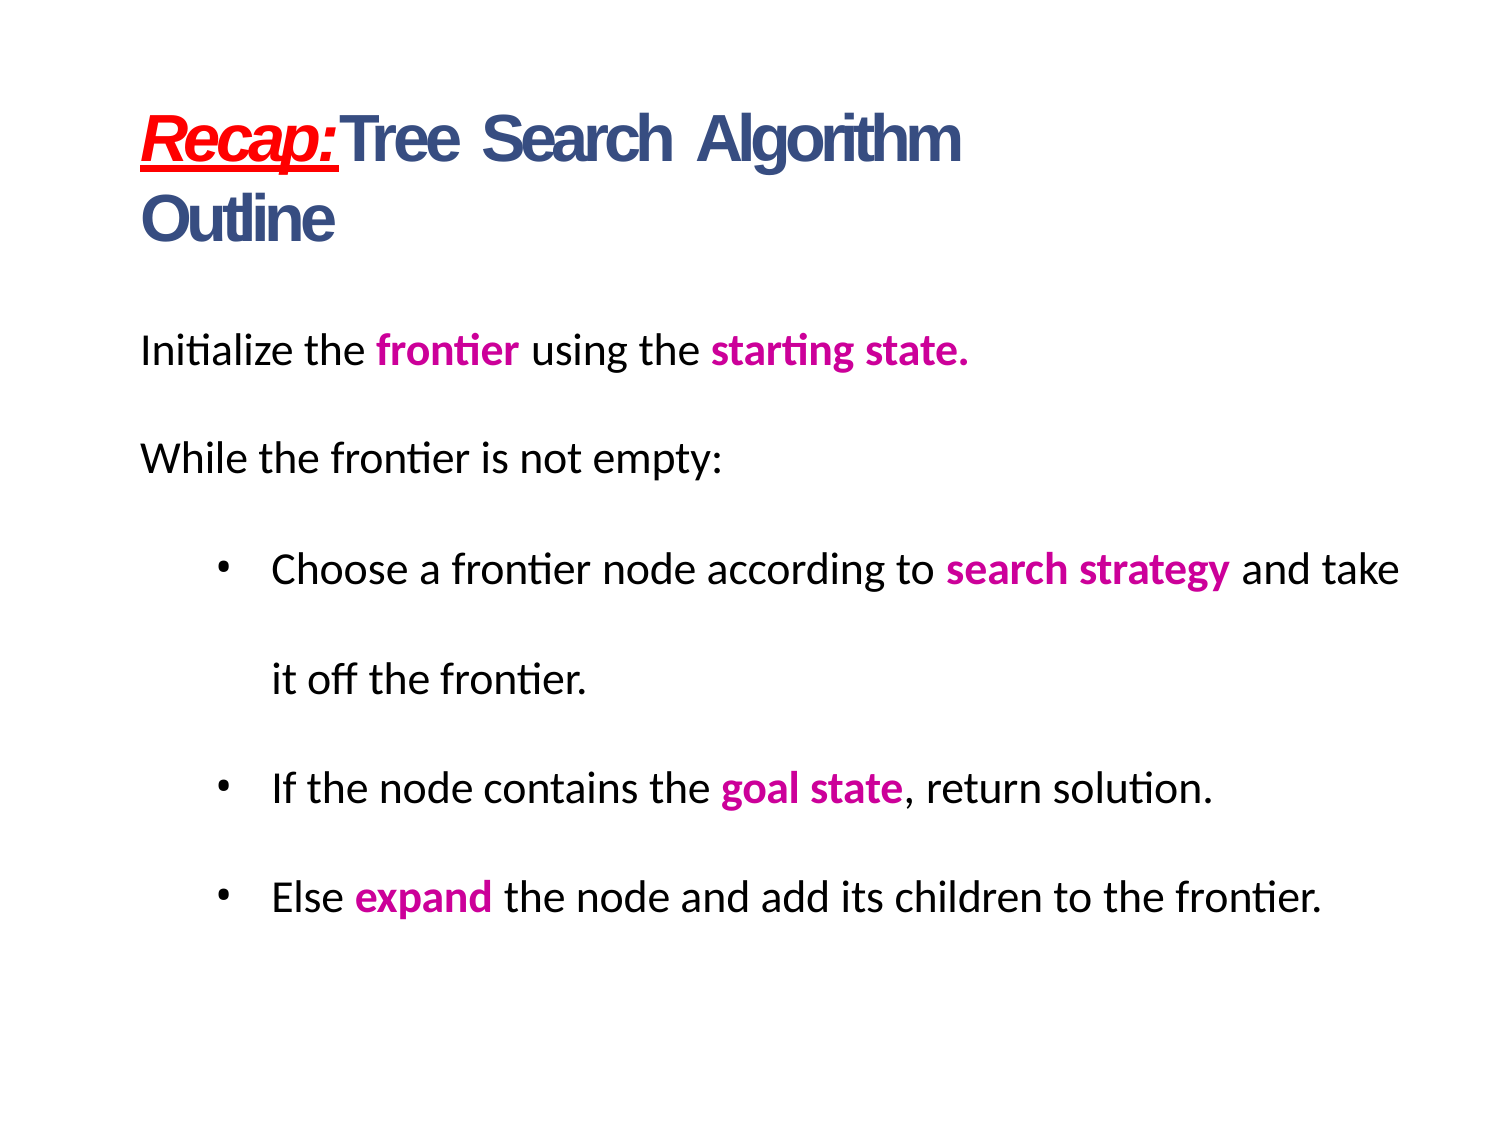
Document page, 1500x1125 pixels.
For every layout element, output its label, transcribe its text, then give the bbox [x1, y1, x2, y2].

title Recap:Tree Search Algorithm Outline [138, 92, 1124, 283]
text_box Initialize the frontier using the starting state. While the frontier is not empty: Choose a frontier node according to search strategy and take it off the frontier. If the node contains the goal state, return solution. Else expand the node and add its children to the frontier. [138, 317, 1416, 922]
